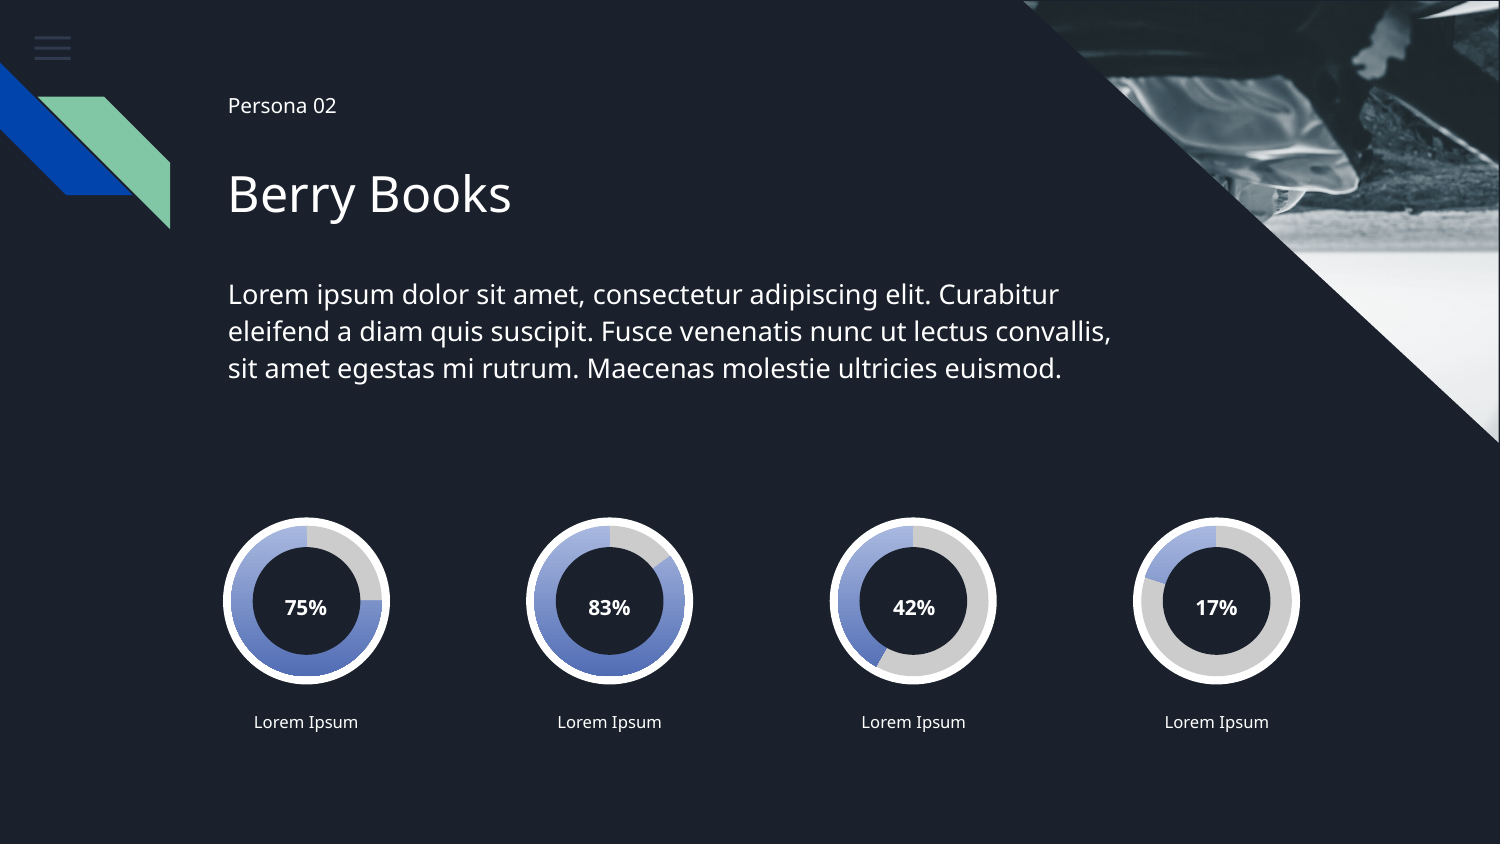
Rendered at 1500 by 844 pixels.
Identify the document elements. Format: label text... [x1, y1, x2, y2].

text_box [1141, 525, 1292, 677]
text_box [837, 525, 914, 667]
text_box 83% [571, 575, 648, 620]
text_box Lorem Ipsum [1130, 696, 1305, 768]
list Lorem ipsum dolor sit amet, consectetur adipiscing elit. Curabitur eleifend a diam quis suscipit. Fusce venenatis nunc ut lectus convallis, sit amet egestas mi rutrum. Maecenas molestie ultricies euismod. [212, 257, 1134, 463]
text_box [877, 525, 989, 677]
text_box [555, 547, 664, 655]
text_box [1162, 547, 1271, 655]
text_box [1145, 525, 1217, 584]
text_box 17% [1178, 575, 1255, 620]
text_box [859, 547, 968, 655]
text_box [829, 517, 997, 685]
text_box 42% [876, 575, 953, 620]
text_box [222, 517, 391, 685]
text_box Lorem Ipsum [219, 696, 394, 768]
picture [1022, 0, 1499, 443]
text_box [534, 525, 685, 677]
text_box [1133, 517, 1301, 685]
text_box Lorem Ipsum [826, 696, 1001, 768]
text_box [526, 517, 694, 685]
subtitle Persona 02 [212, 77, 789, 131]
text_box [610, 525, 670, 568]
text_box Lorem Ipsum [522, 696, 697, 768]
title Berry Books [212, 138, 1017, 237]
